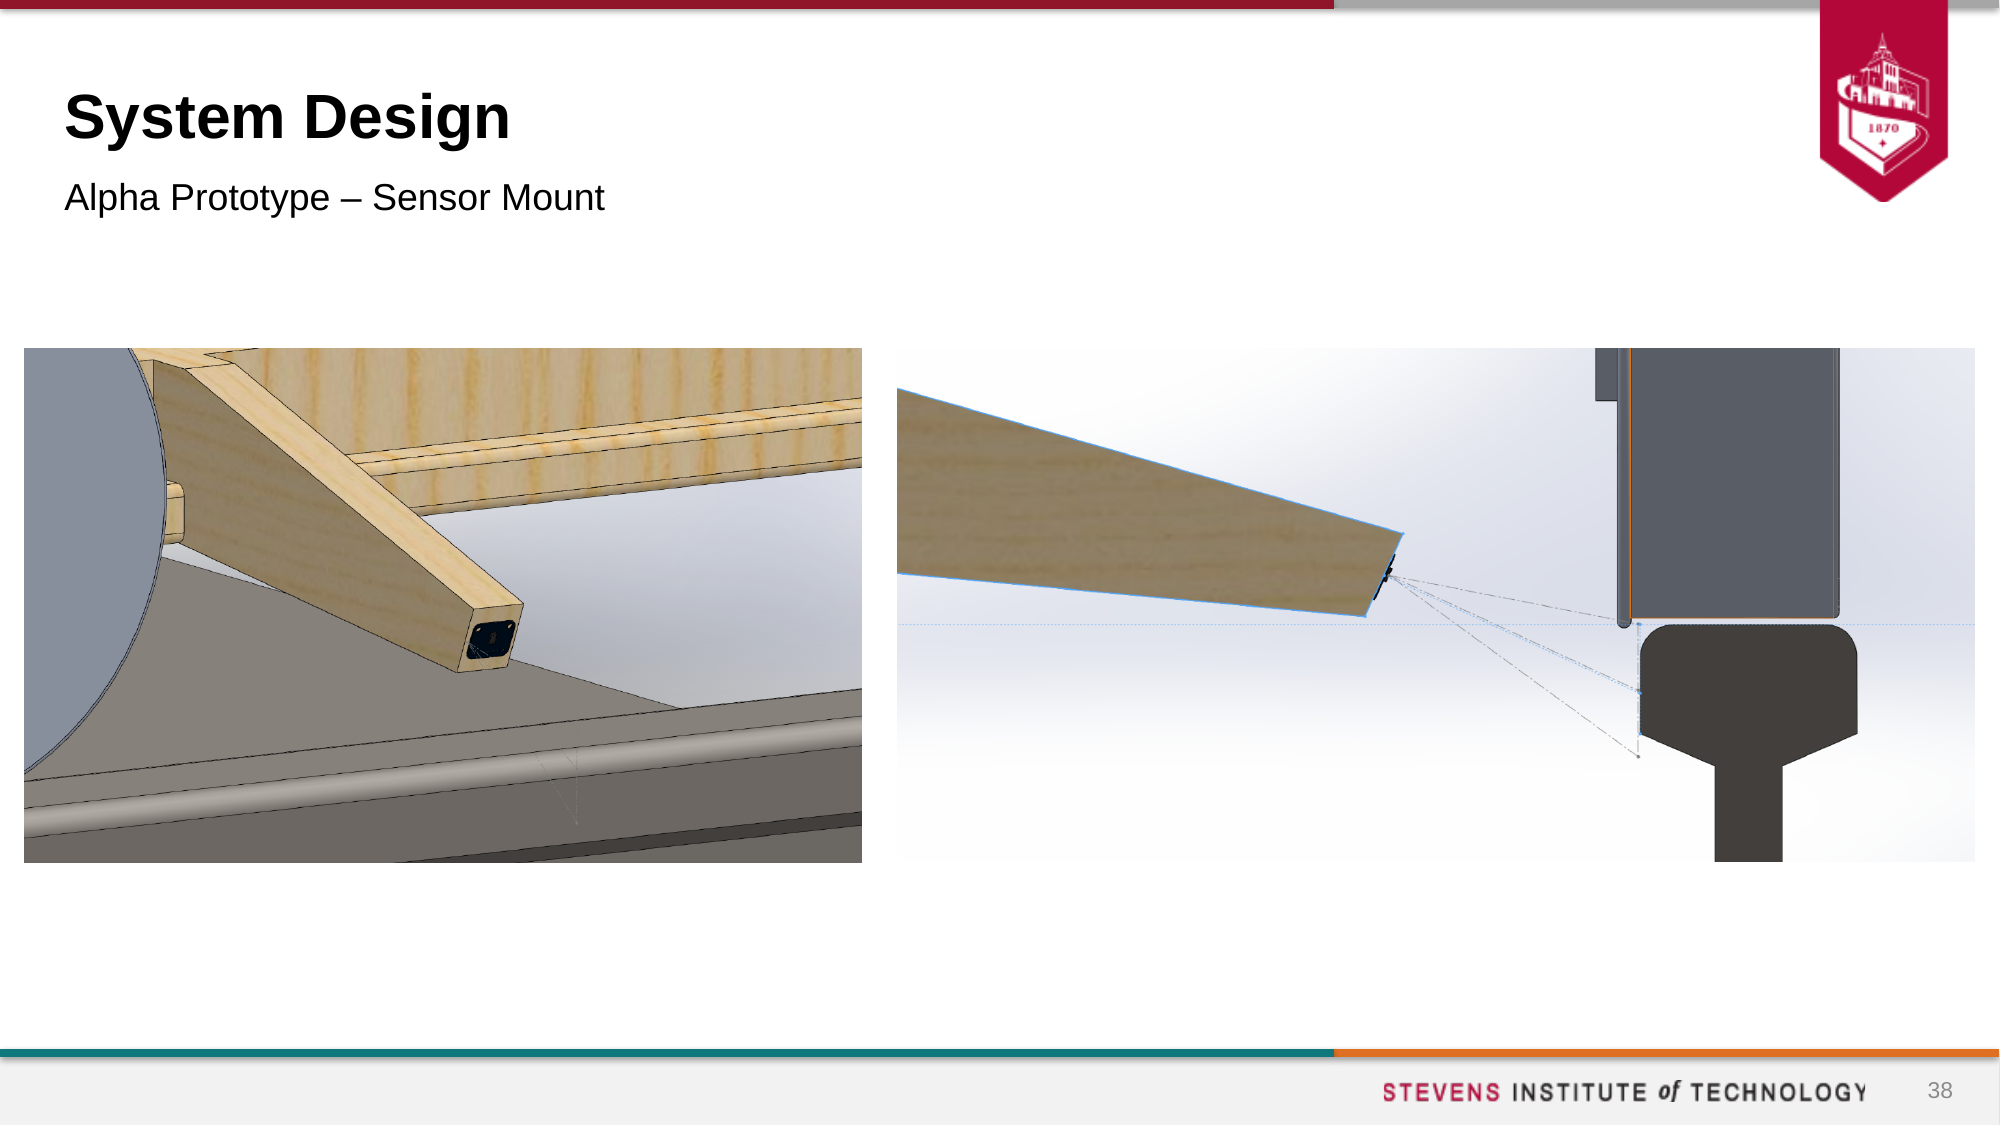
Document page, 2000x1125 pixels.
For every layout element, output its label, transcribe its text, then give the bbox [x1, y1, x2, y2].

picture [24, 347, 862, 863]
text_box [49, 283, 1193, 790]
picture [897, 347, 1976, 863]
list Alpha Prototype – Sensor Mount [49, 165, 1650, 232]
title System Design [49, 68, 1647, 157]
slide_number 38 [1901, 1059, 1980, 1120]
